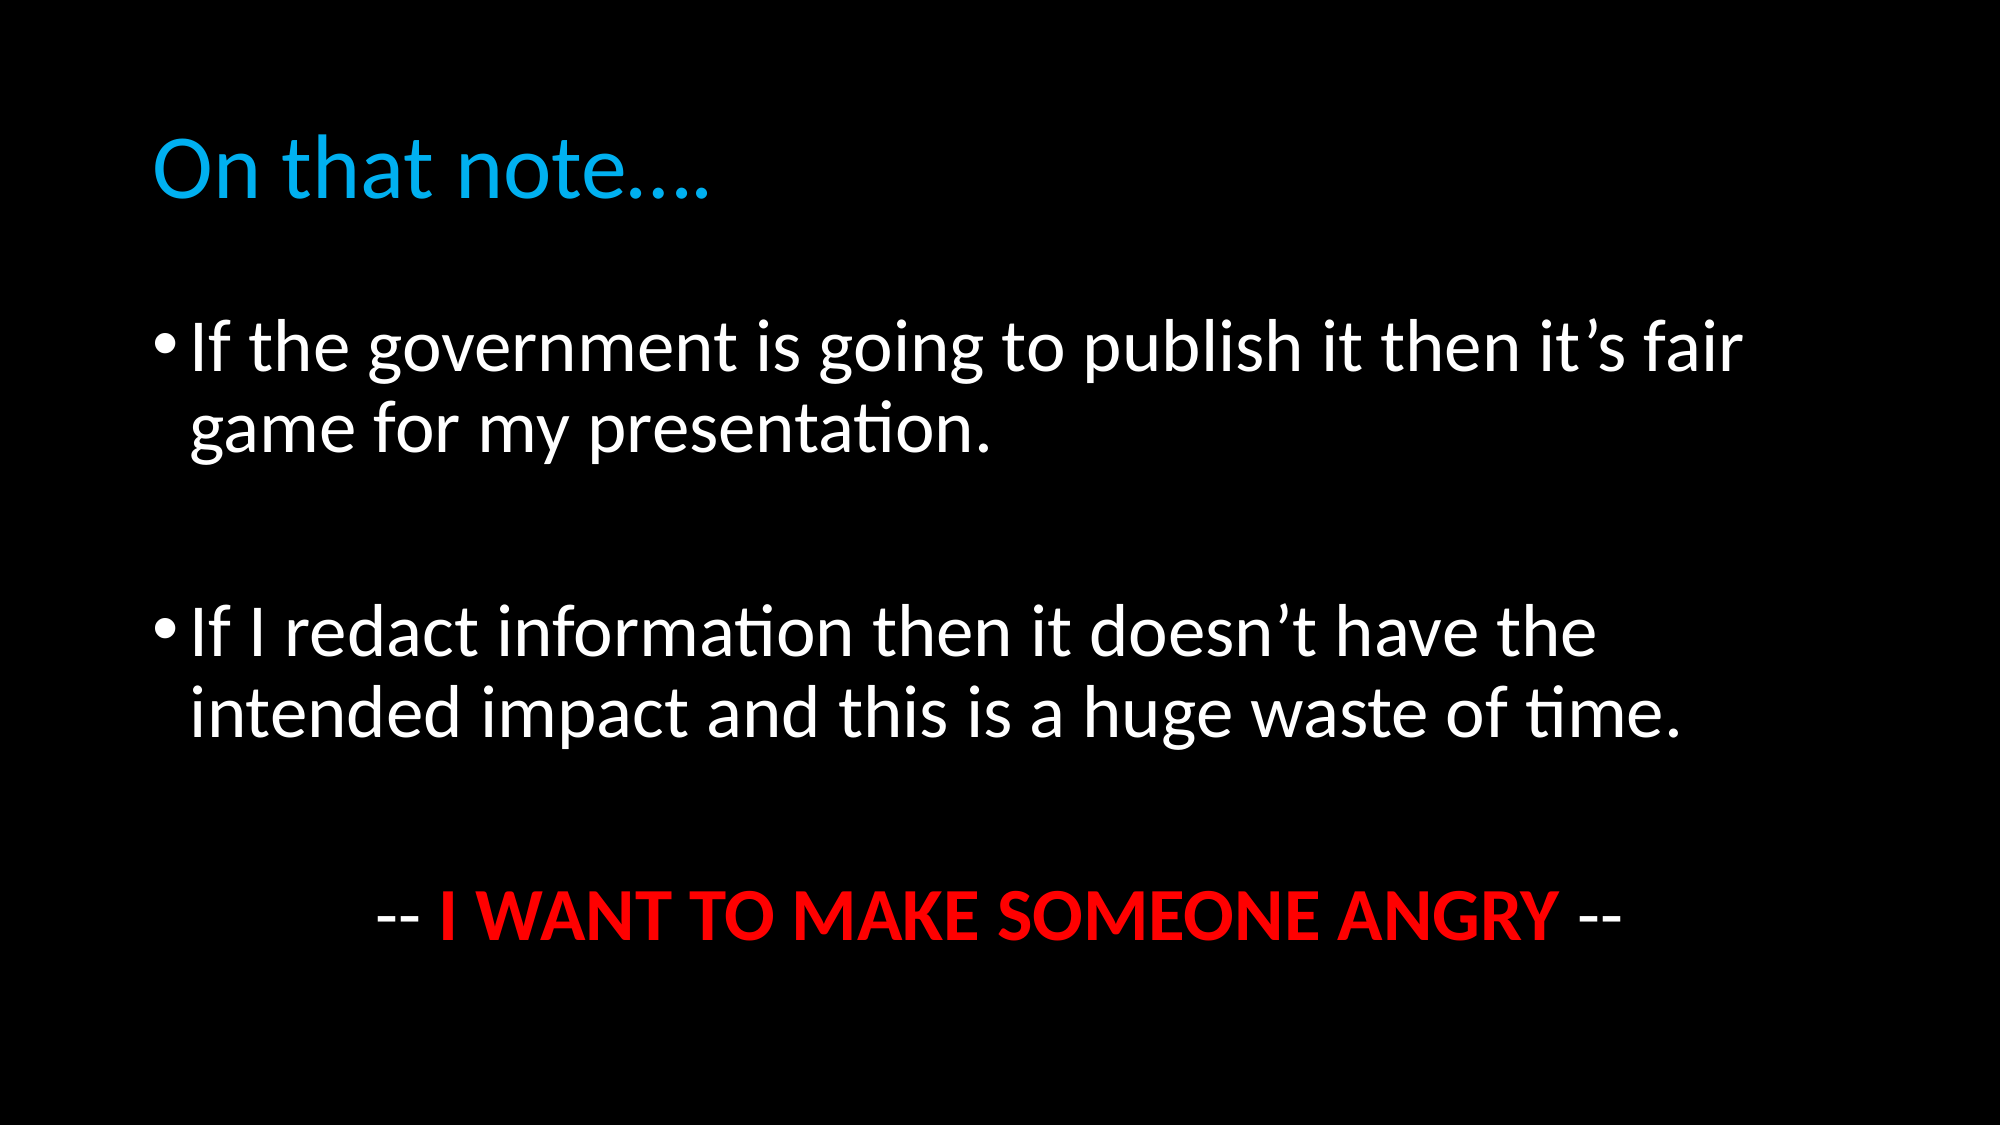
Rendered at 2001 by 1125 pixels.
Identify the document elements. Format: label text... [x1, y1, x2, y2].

title On that note…. [137, 59, 1863, 278]
list If the government is going to publish it then it’s fair game for my presentation. If I redact information then it doesn’t have the intended impact and this is a huge waste of time. -- I WANT TO MAKE SOMEONE ANGRY -- [137, 299, 1863, 1014]
